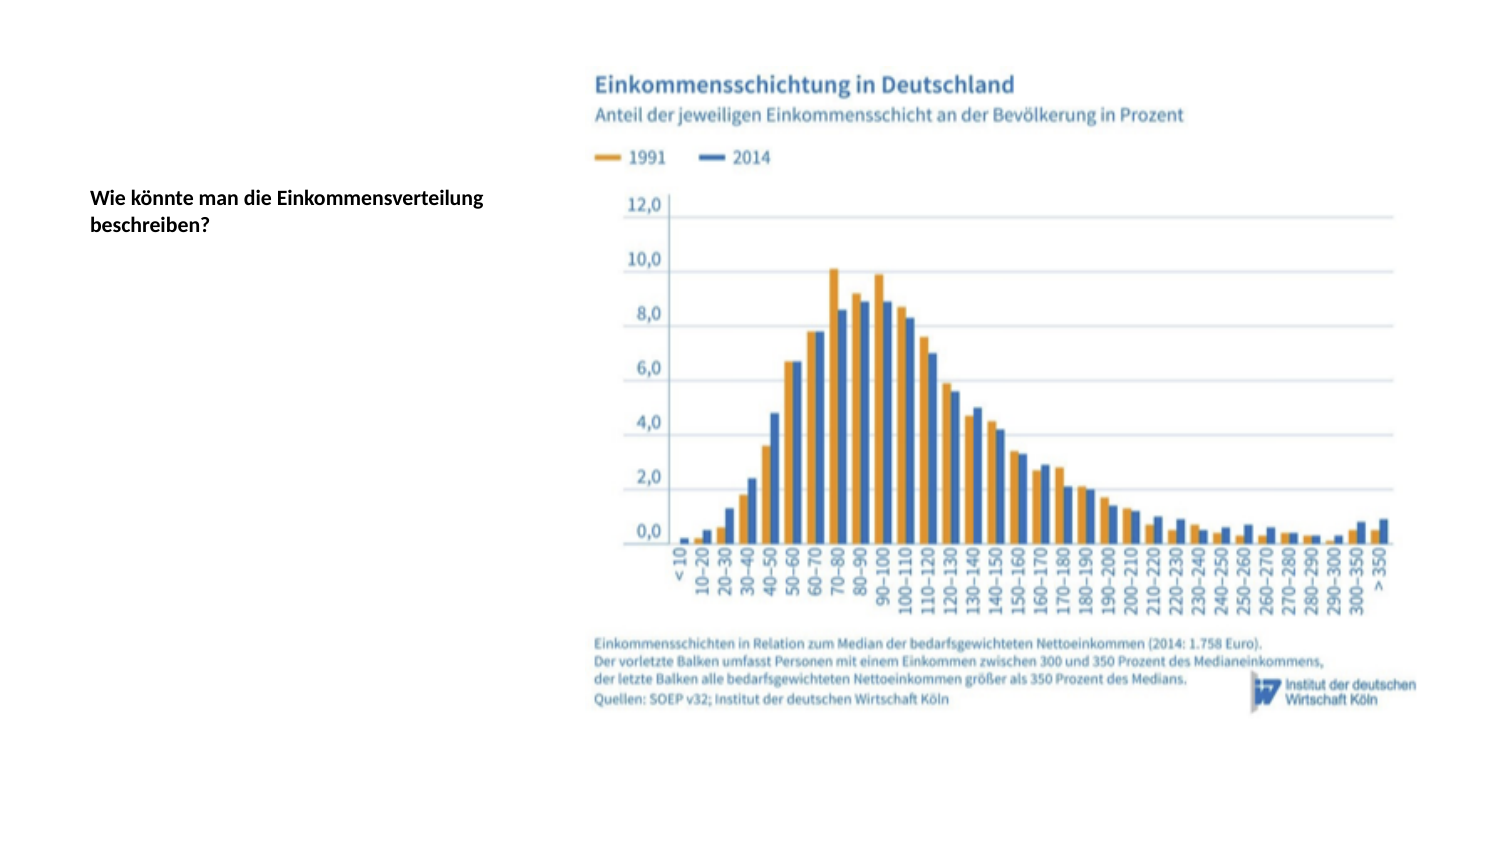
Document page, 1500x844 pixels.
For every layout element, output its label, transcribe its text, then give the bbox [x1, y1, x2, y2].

list Wie könnte man die Einkommensverteilung beschreiben? [75, 176, 569, 754]
picture [585, 66, 1424, 719]
